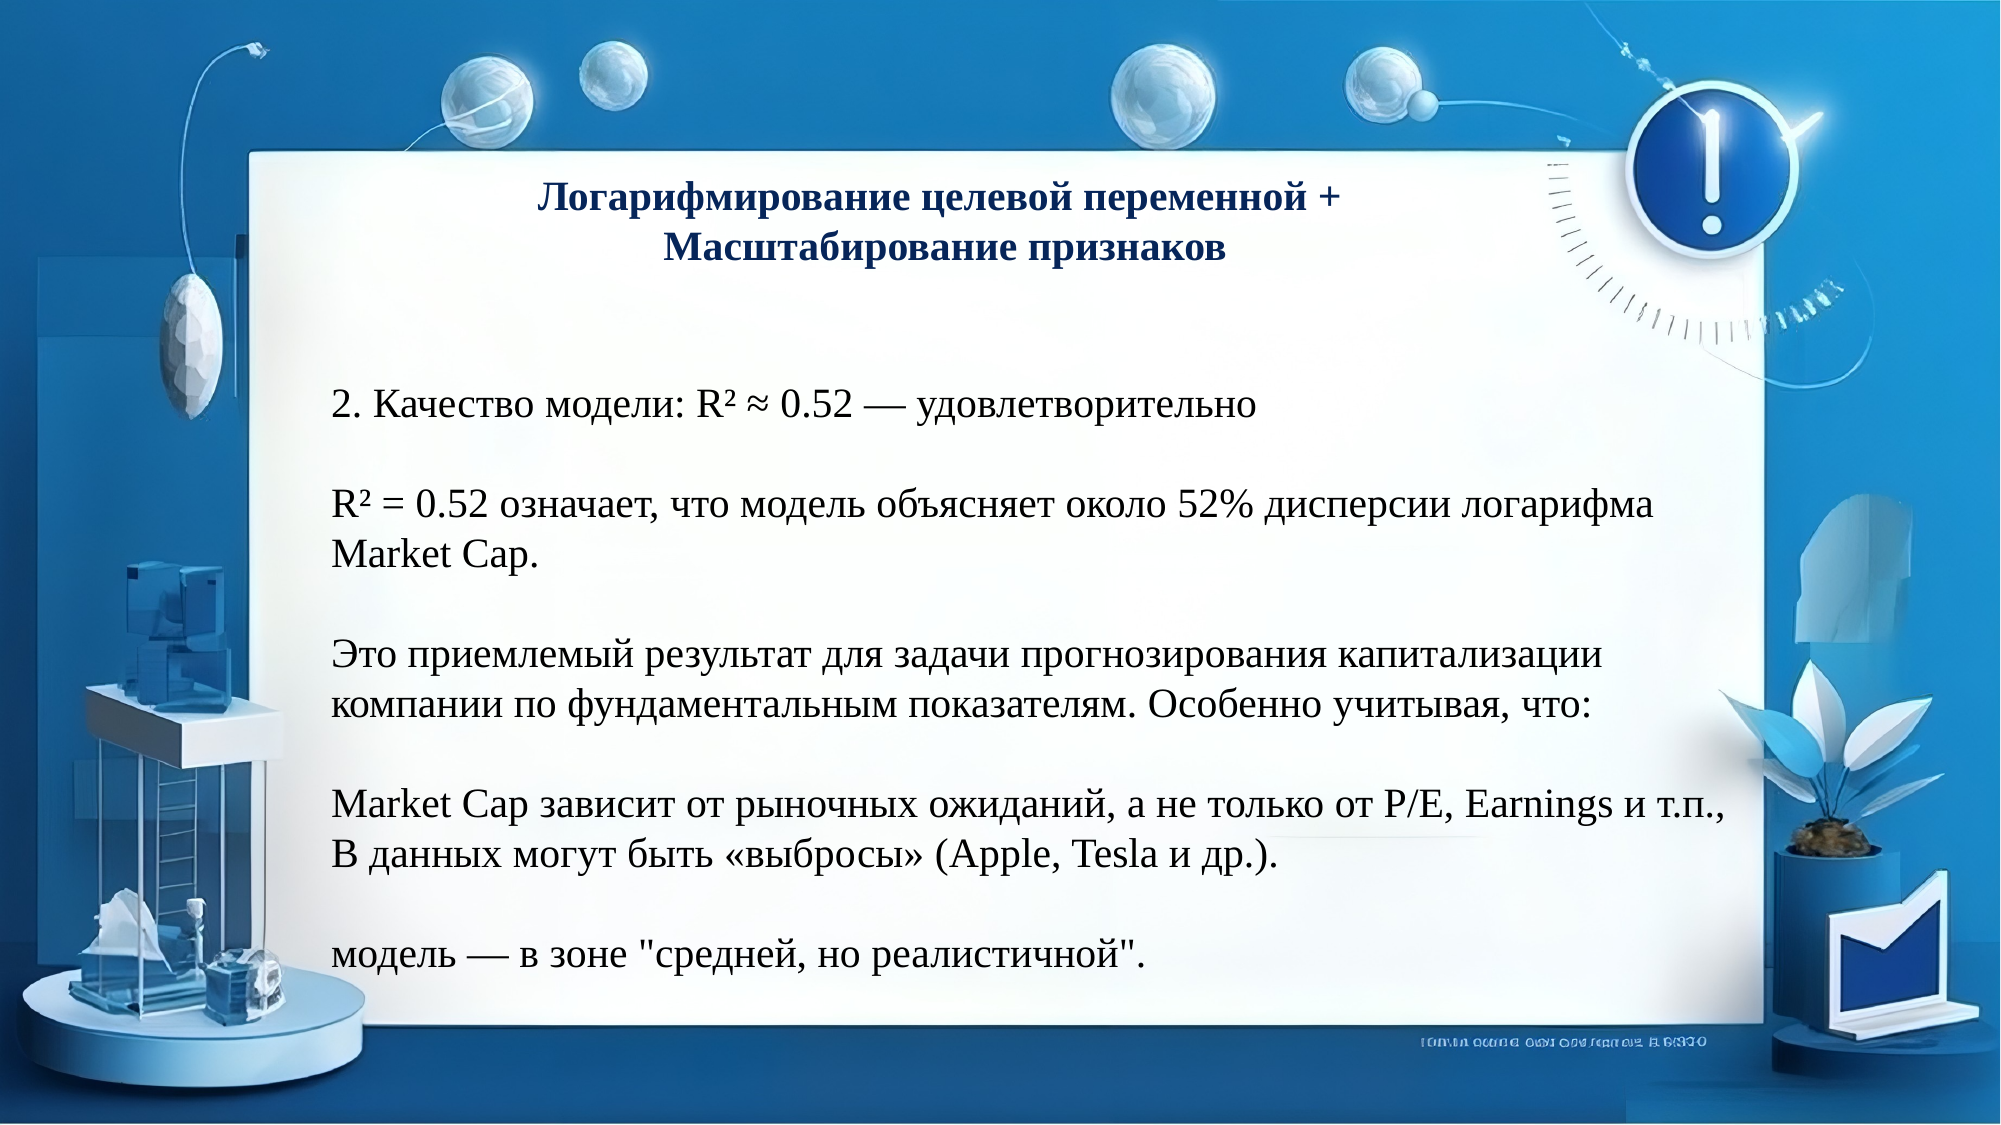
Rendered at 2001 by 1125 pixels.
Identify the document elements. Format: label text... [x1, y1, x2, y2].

picture [0, 0, 2001, 1125]
text_box Логарифмирование целевой переменной + Масштабирование признаков [523, 160, 1368, 308]
text_box 2. Качество модели: R² ≈ 0.52 — удовлетворительно R² = 0.52 означает, что модель объясняет около 52% дисперсии логарифма Market Cap. Это приемлемый результат для задачи прогнозирования капитализации компании по фундаментальным показателям. Особенно учитывая, что: Market Cap зависит от рыночных ожиданий, а не только от P/E, Earnings и т.п., В данных могут быть «выбросы» (Apple, Tesla и др.). модель — в зоне "средней, но реалистичной". [316, 308, 1778, 1044]
